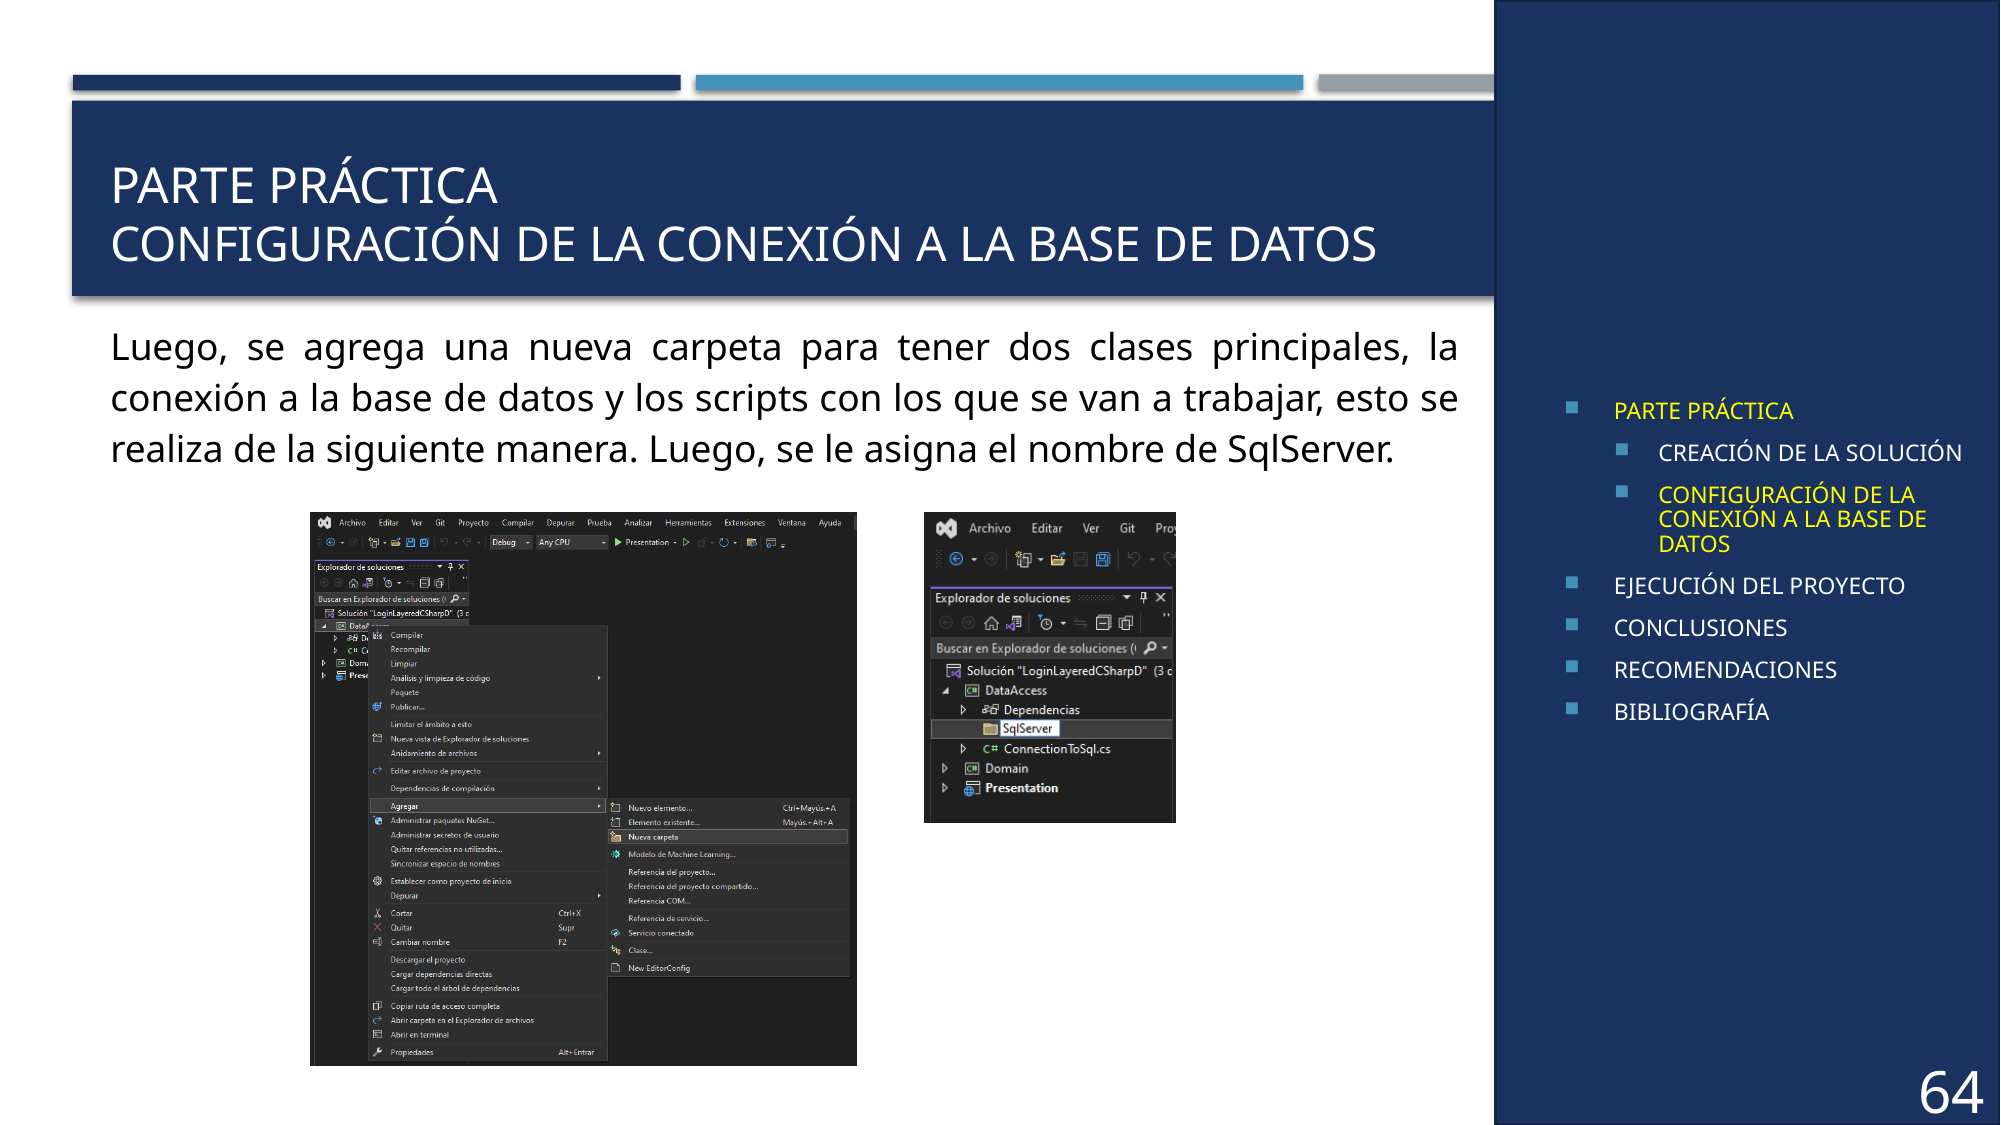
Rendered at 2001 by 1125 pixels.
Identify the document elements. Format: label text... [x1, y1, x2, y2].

title Parte práctica CONFIGURACIÓN DE LA CONEXIÓN A LA BASE DE DATOS [95, 112, 1494, 279]
text_box PARTE PRÁCTICA CREACIÓN DE LA SOLUCIÓN CONFIGURACIÓN DE LA CONEXIÓN A LA BASE DE DATOS EJECUCIÓN DEL PROYECTO CONCLUSIONES RECOMENDACIONES BIBLIOGRAFÍA [1494, 0, 2000, 1125]
list Luego, se agrega una nueva carpeta para tener dos clases principales, la conexión a la base de datos y los scripts con los que se van a trabajar, esto se realiza de la siguiente manera. Luego, se le asigna el nombre de SqlServer. [95, 301, 1475, 487]
picture [924, 511, 1177, 823]
slide_number 64 [1827, 1065, 2000, 1125]
picture [310, 511, 857, 1066]
